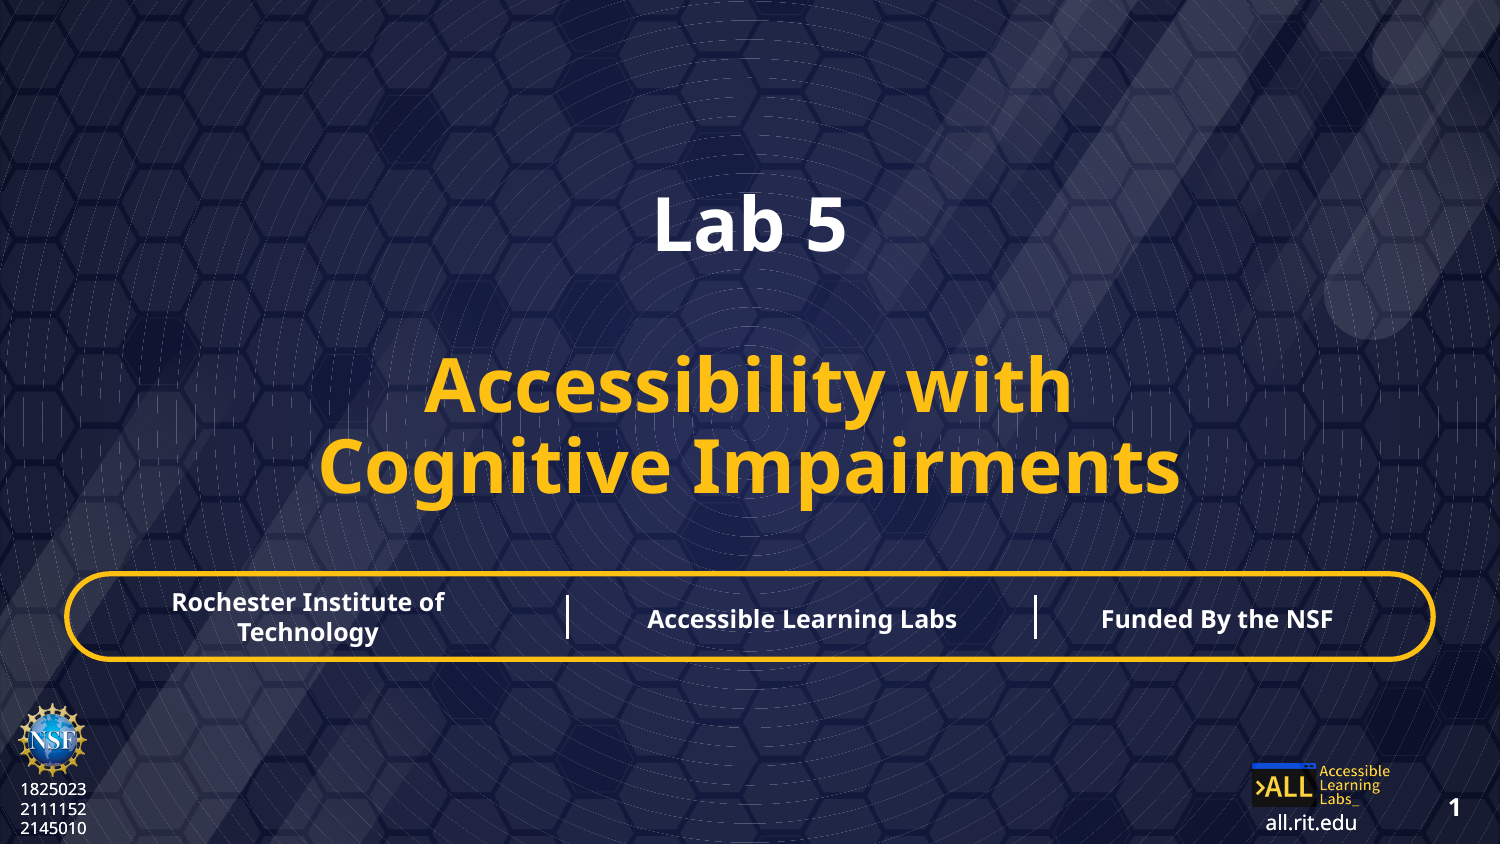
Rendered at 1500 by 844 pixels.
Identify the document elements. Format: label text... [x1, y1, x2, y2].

text_box Funded By the NSF [1051, 595, 1384, 642]
picture [0, 0, 1500, 844]
text_box Accessible Learning Labs [569, 595, 1034, 642]
title Lab 5 Accessibility with Cognitive Impairments [232, 204, 1268, 493]
text_box [66, 573, 1434, 660]
text_box Rochester Institute of Technology [99, 594, 517, 640]
slide_number 1 [1410, 776, 1500, 842]
